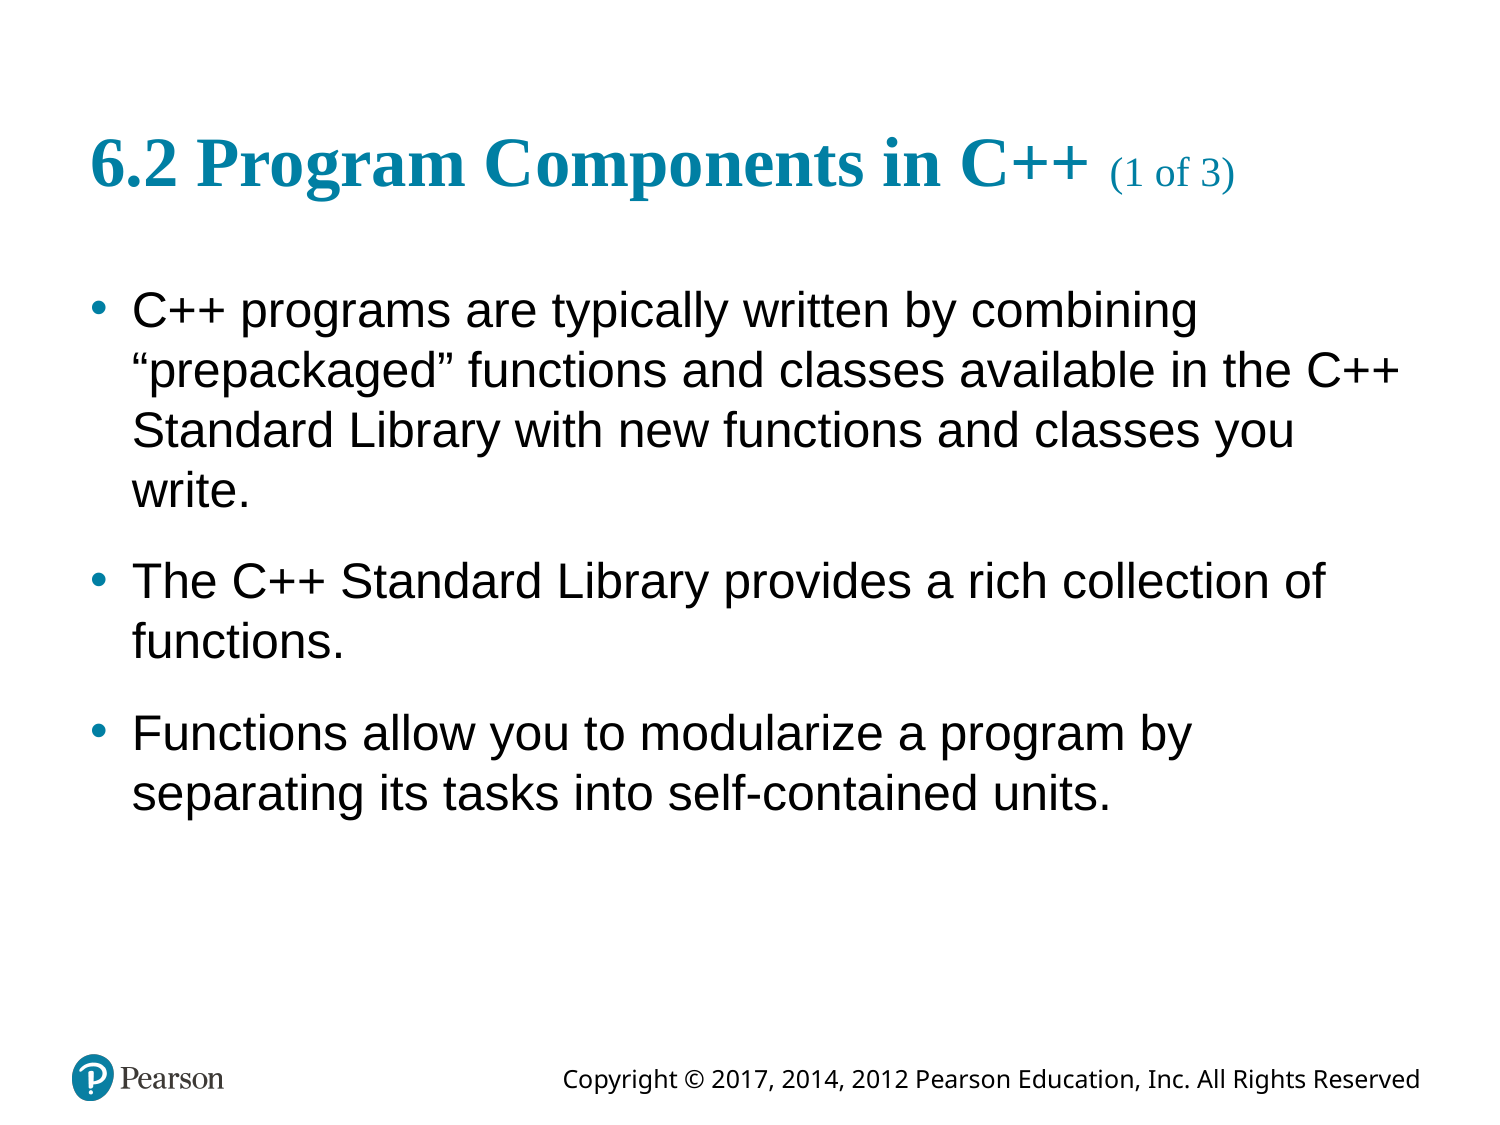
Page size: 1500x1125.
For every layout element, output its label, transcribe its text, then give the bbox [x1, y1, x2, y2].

picture [80, 1063, 106, 1088]
title 6.2 Program Components in C++ (1 of 3) [75, 35, 1425, 216]
picture [72, 1054, 88, 1070]
list C++ programs are typically written by combining “prepackaged” functions and classes available in the C++ Standard Library with new functions and classes you write. The C++ Standard Library provides a rich collection of functions. Functions allow you to modularize a program by separating its tasks into self-contained units. [75, 262, 1425, 1005]
picture [72, 1087, 83, 1101]
picture [98, 1054, 224, 1101]
